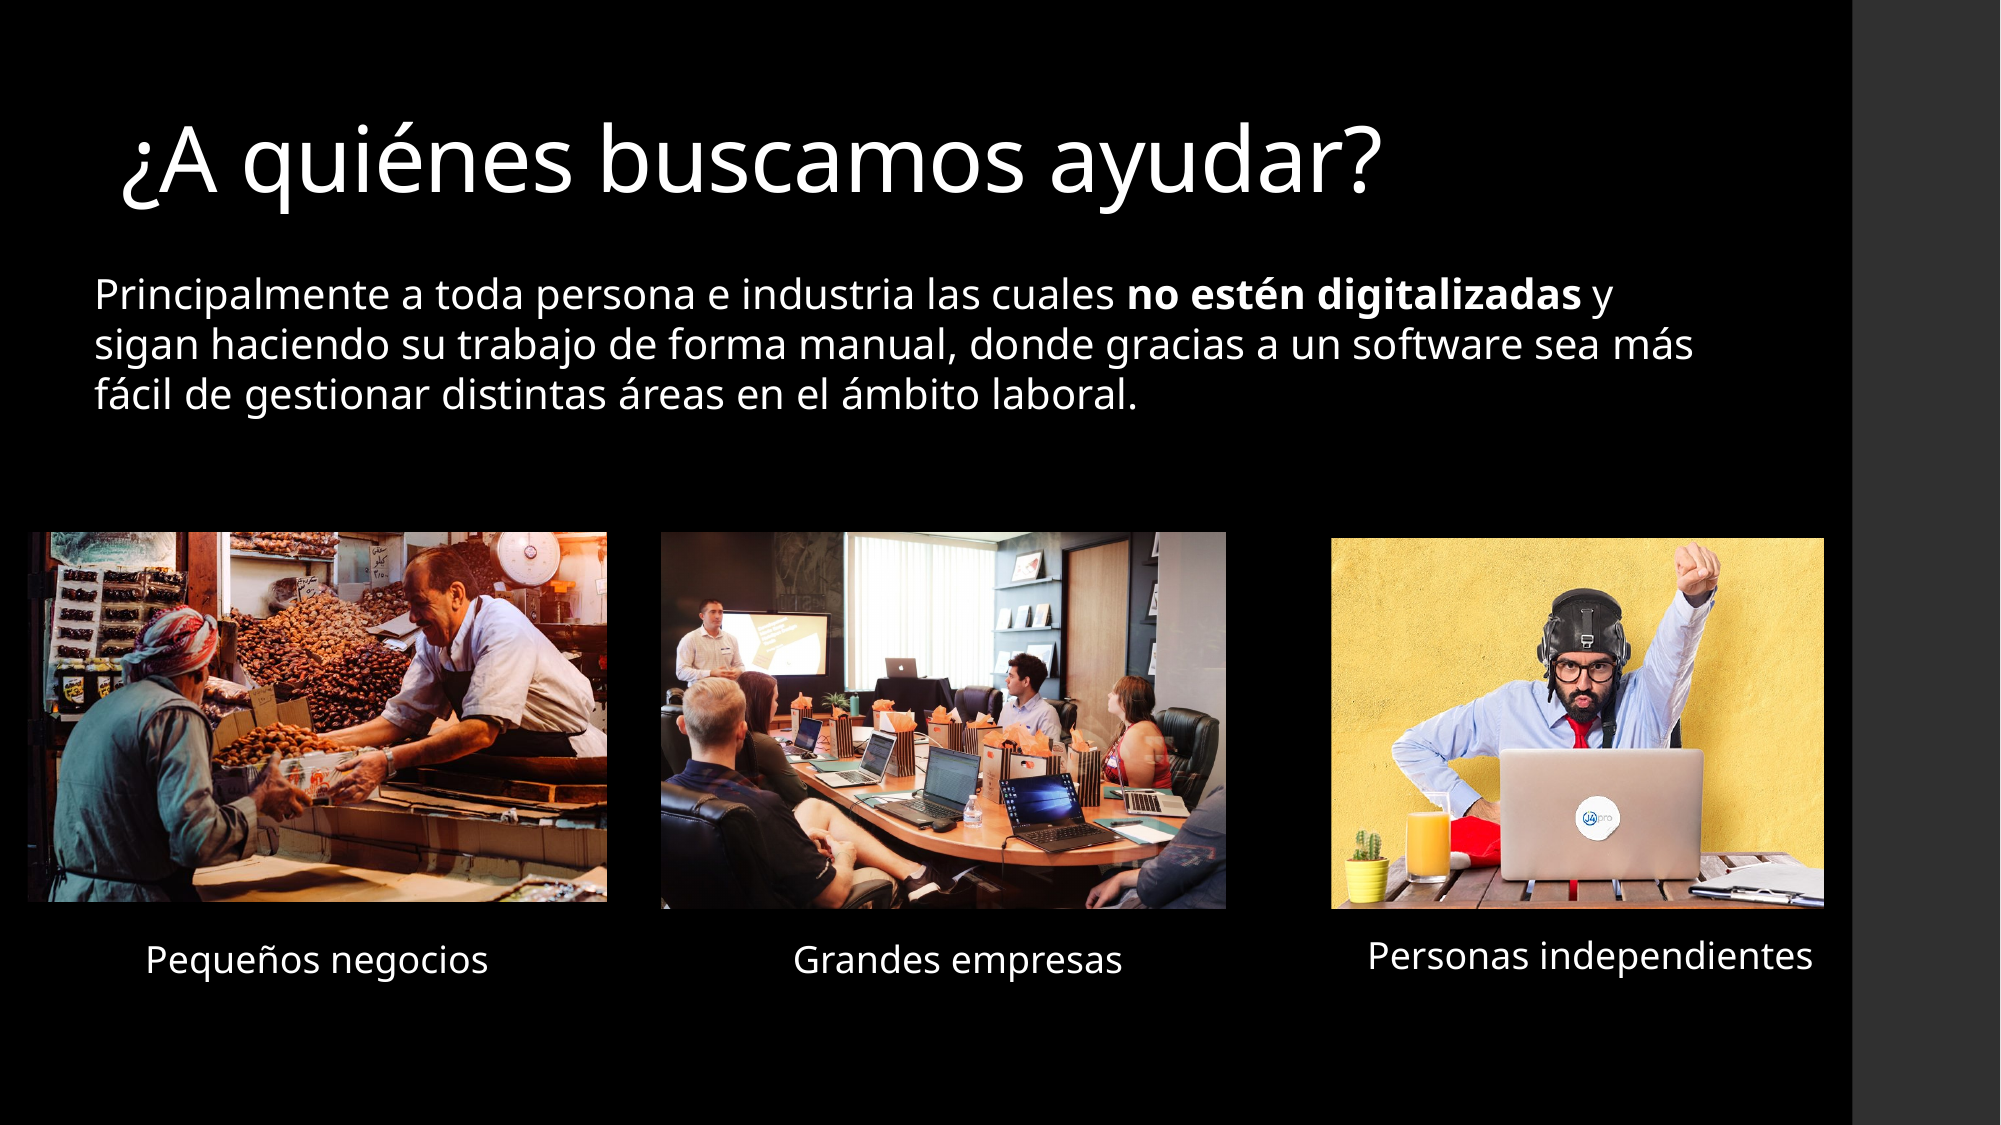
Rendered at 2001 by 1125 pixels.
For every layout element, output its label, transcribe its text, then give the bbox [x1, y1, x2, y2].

text_box Pequeños negocios [130, 928, 504, 989]
text_box Personas independientes [1352, 924, 1829, 985]
text_box Principalmente a toda persona e industria las cuales no estén digitalizadas y sigan haciendo su trabajo de forma manual, donde gracias a un software sea más fácil de gestionar distintas áreas en el ámbito laboral. [79, 260, 1718, 425]
picture [27, 531, 607, 902]
picture [661, 531, 1227, 909]
picture [1331, 538, 1825, 909]
title ¿A quiénes buscamos ayudar? [105, 2, 1782, 220]
text_box Grandes empresas [778, 928, 1139, 989]
